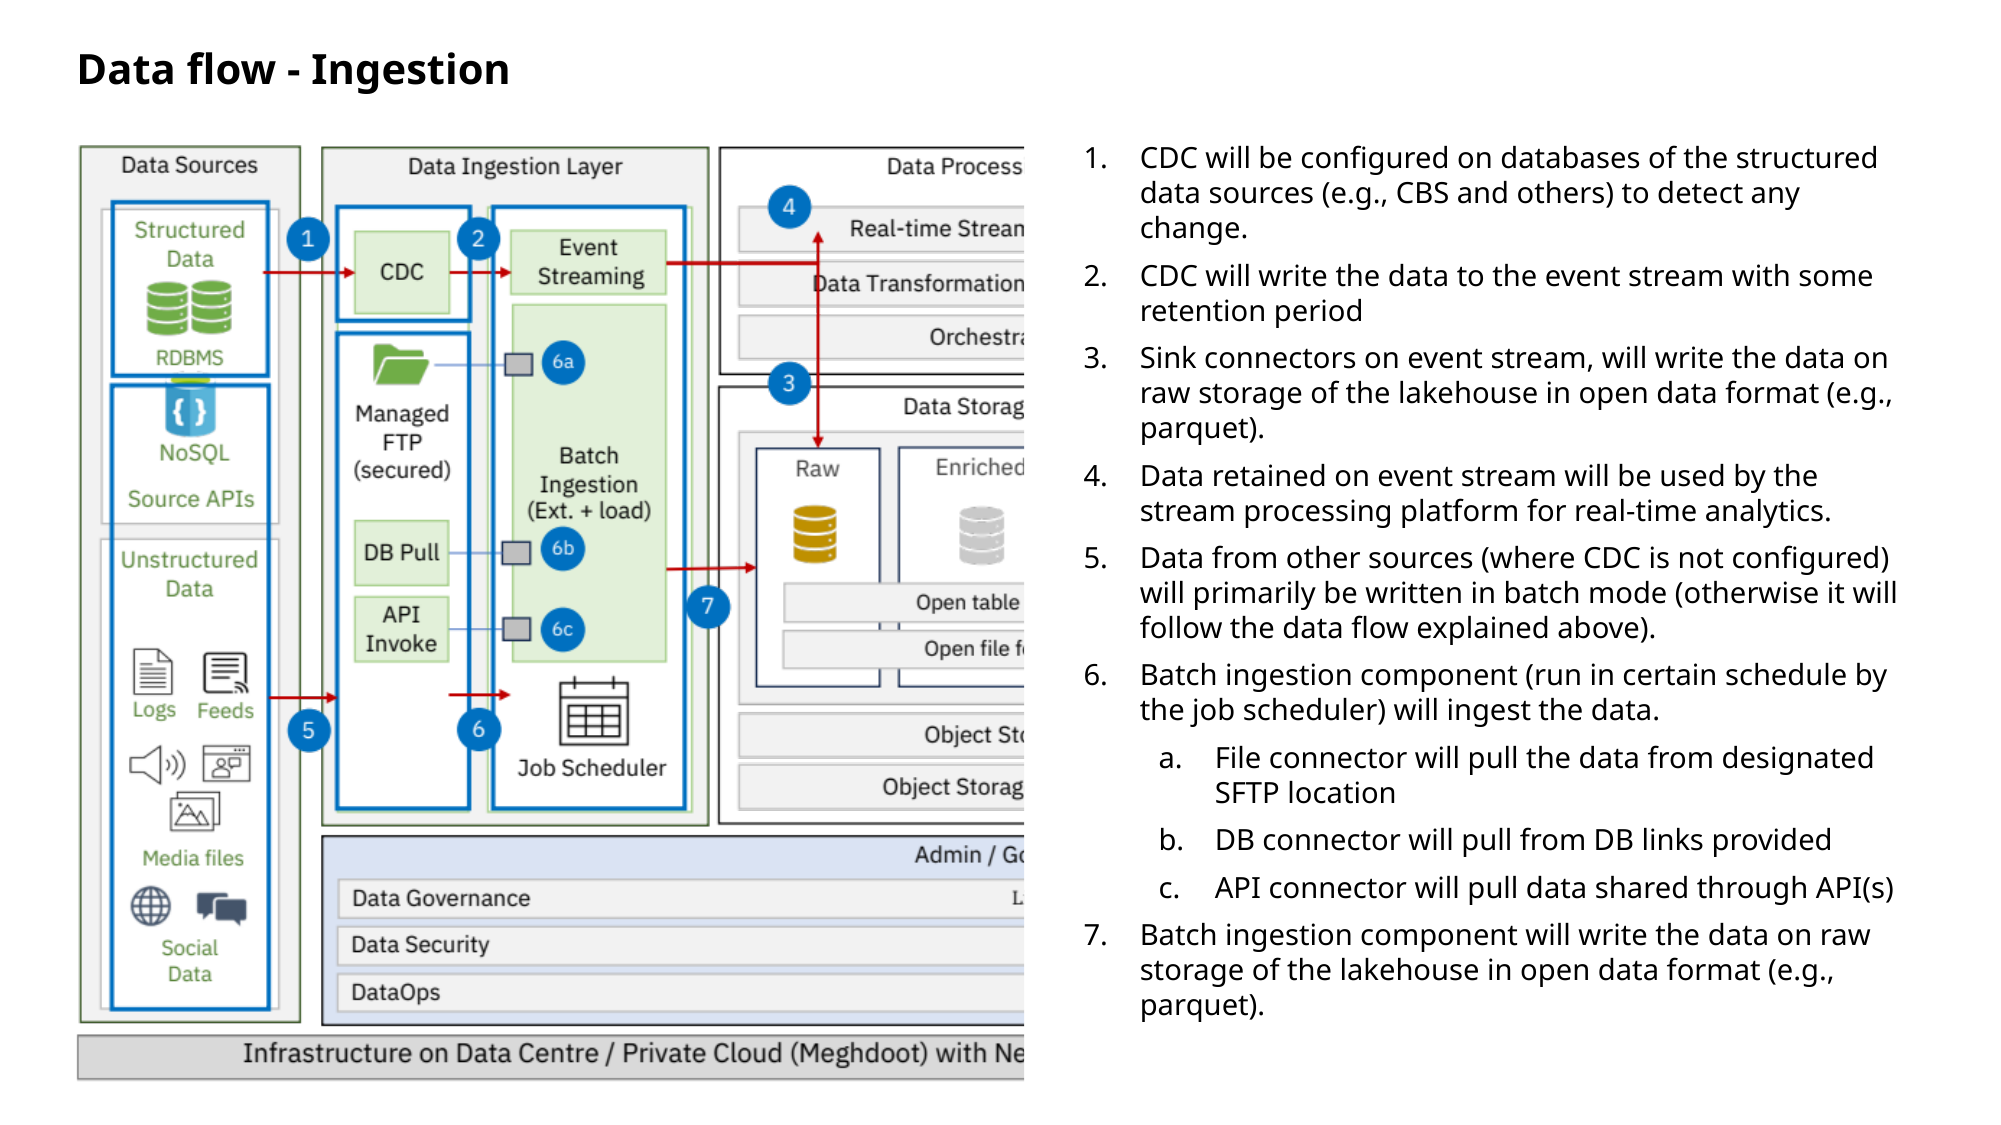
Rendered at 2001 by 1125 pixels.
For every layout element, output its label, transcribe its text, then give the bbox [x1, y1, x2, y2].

picture [76, 144, 1025, 1084]
text_box CDC will be configured on databases of the structured data sources (e.g., CBS and others) to detect any change. CDC will write the data to the event stream with some retention period Sink connectors on event stream, will write the data on raw storage of the lakehouse in open data format (e.g., parquet). Data retained on event stream will be used by the stream processing platform for real-time analytics. Data from other sources (where CDC is not configured) will primarily be written in batch mode (otherwise it will follow the data flow explained above). Batch ingestion component (run in certain schedule by the job scheduler) will ingest the data. File connector will pull the data from designated SFTP location DB connector will pull from DB links provided API connector will pull data shared through API(s) Batch ingestion component will write the data on raw storage of the lakehouse in open data format (e.g., parquet). [1068, 132, 1924, 1029]
text_box Data flow - Ingestion [61, 41, 1913, 116]
